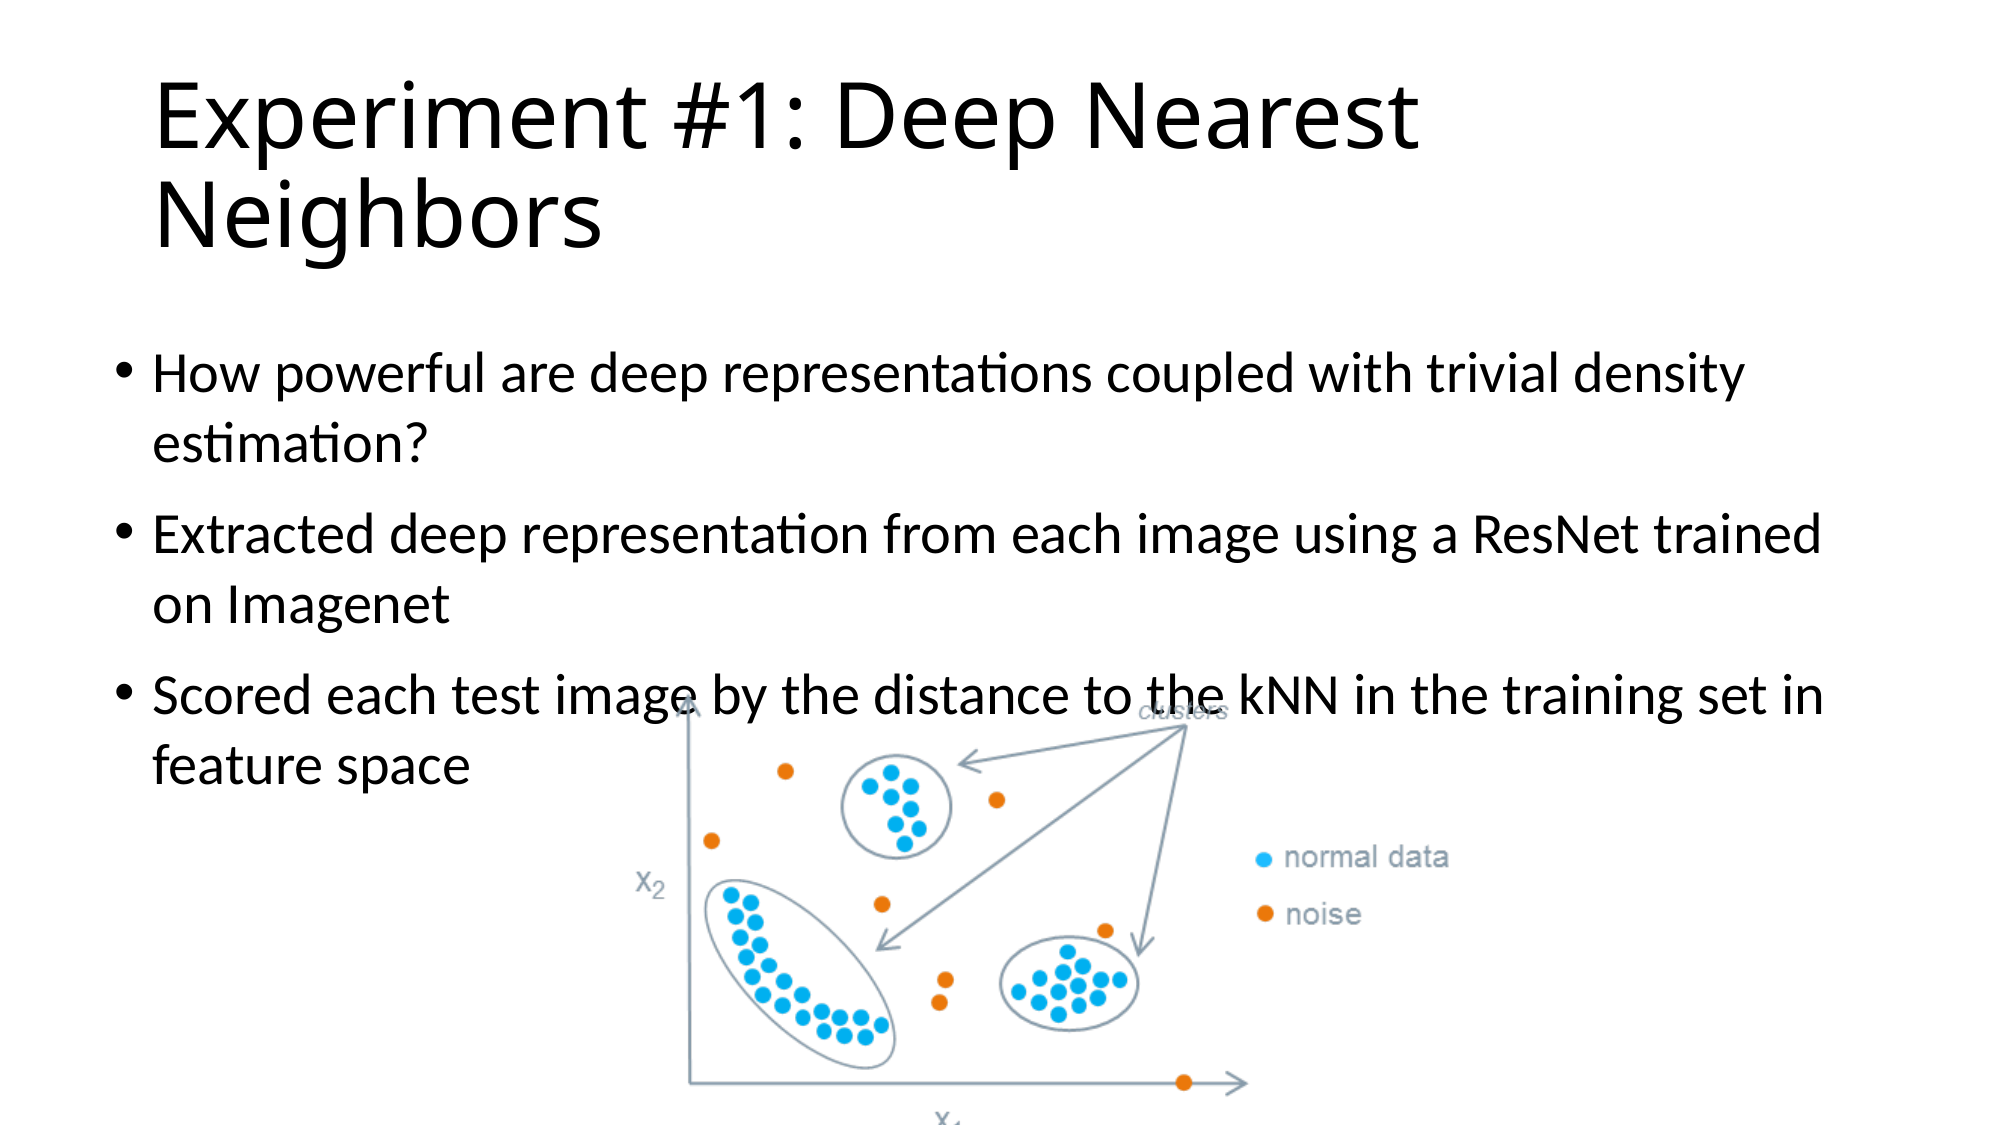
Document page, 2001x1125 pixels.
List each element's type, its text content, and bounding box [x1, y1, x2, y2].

list How powerful are deep representations coupled with trivial density estimation? Extracted deep representation from each image using a ResNet trained on Imagenet Scored each test image by the distance to the kNN in the training set in feature space [99, 327, 1855, 1023]
picture [613, 674, 1559, 1125]
title Experiment #1: Deep Nearest Neighbors [137, 59, 1863, 278]
